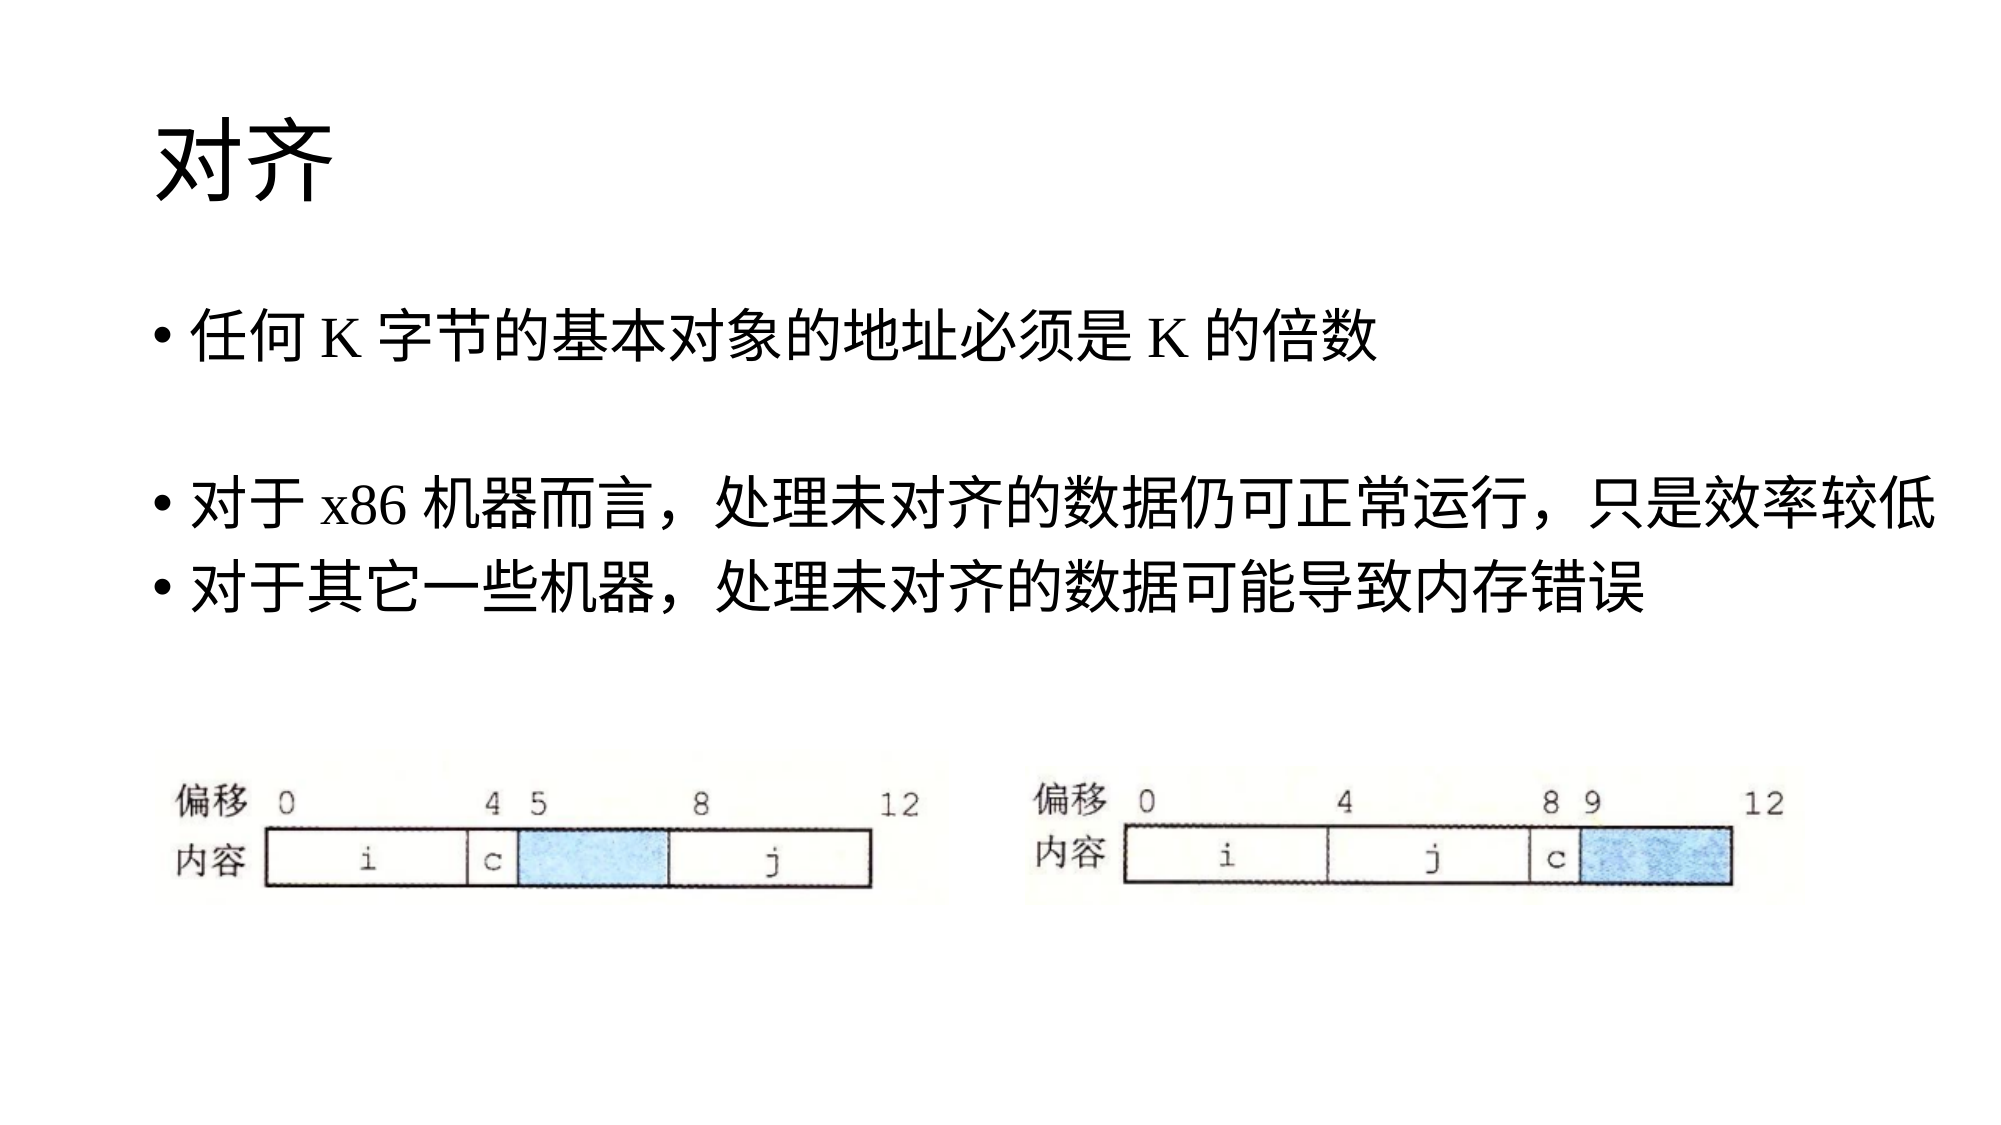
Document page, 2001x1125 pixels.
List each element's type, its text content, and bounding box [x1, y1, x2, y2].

title 对齐 [137, 55, 1863, 274]
picture [155, 749, 949, 905]
list 任何K字节的基本对象的地址必须是K的倍数 对于x86机器而言，处理未对齐的数据仍可正常运行，只是效率较低 对于其它一些机器，处理未对齐的数据可能导致内存错误 [137, 299, 1959, 1014]
picture [1025, 766, 1805, 905]
